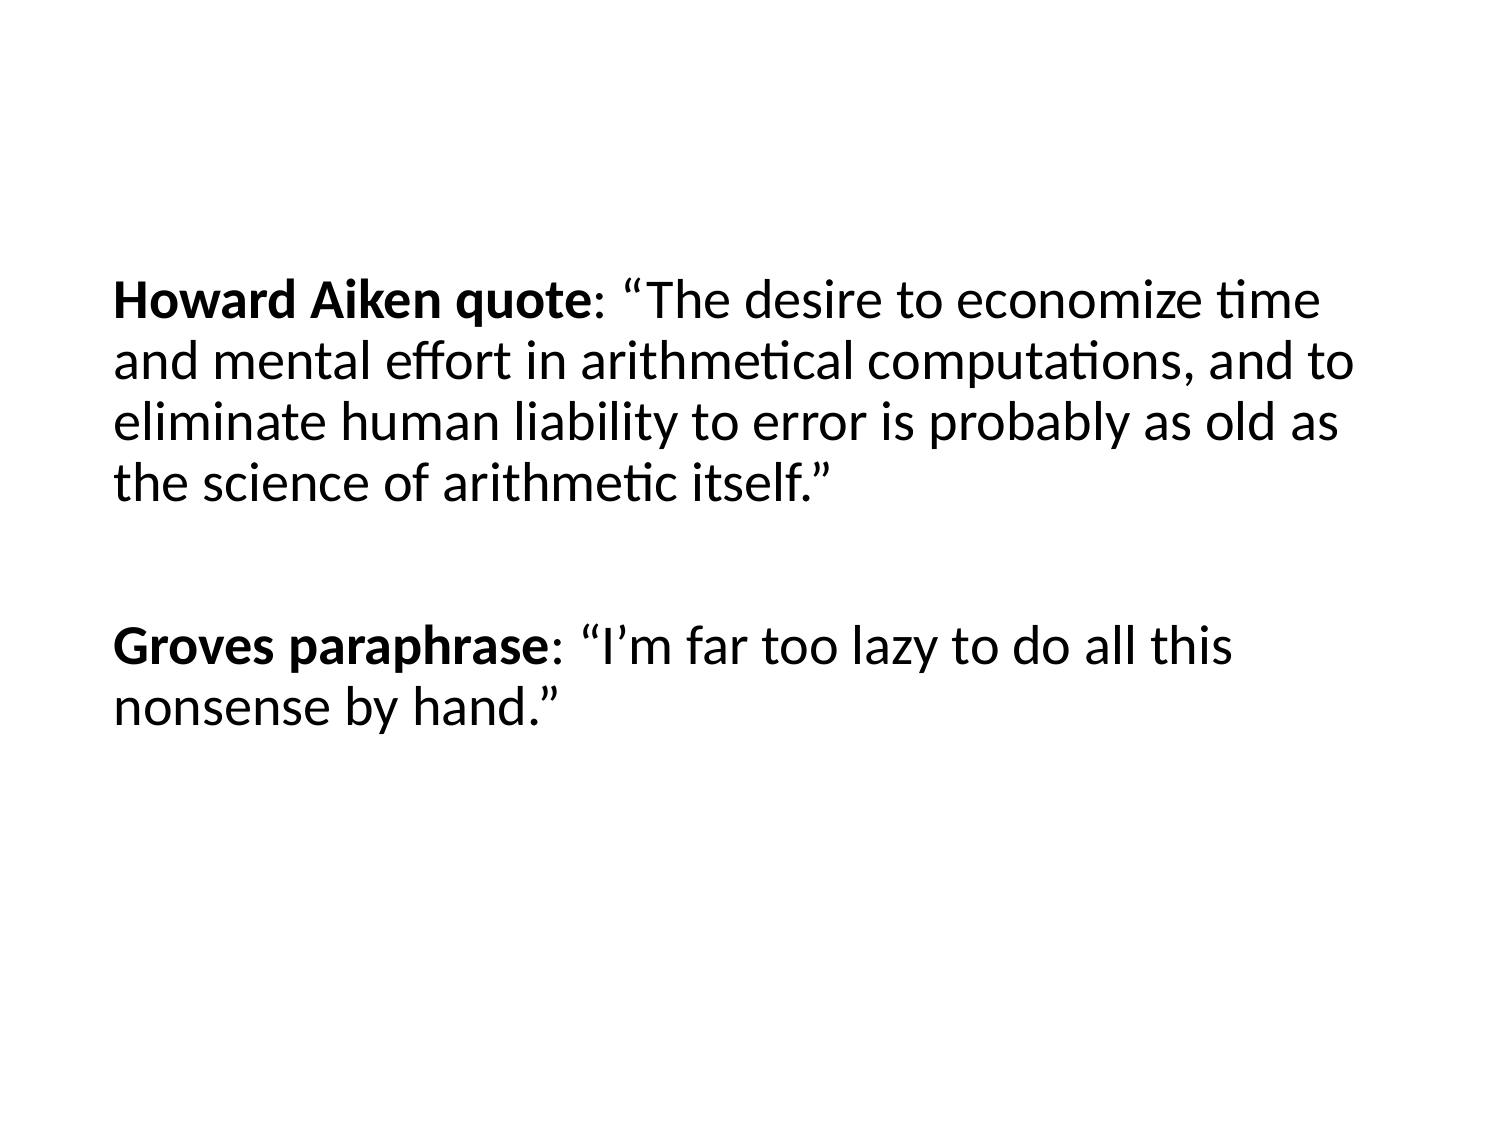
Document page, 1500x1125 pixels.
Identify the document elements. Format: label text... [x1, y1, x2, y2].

list Howard Aiken quote: “The desire to economize time and mental effort in arithmetical computations, and to eliminate human liability to error is probably as old as the science of arithmetic itself.” Groves paraphrase: “I’m far too lazy to do all this nonsense by hand.” [98, 262, 1393, 799]
